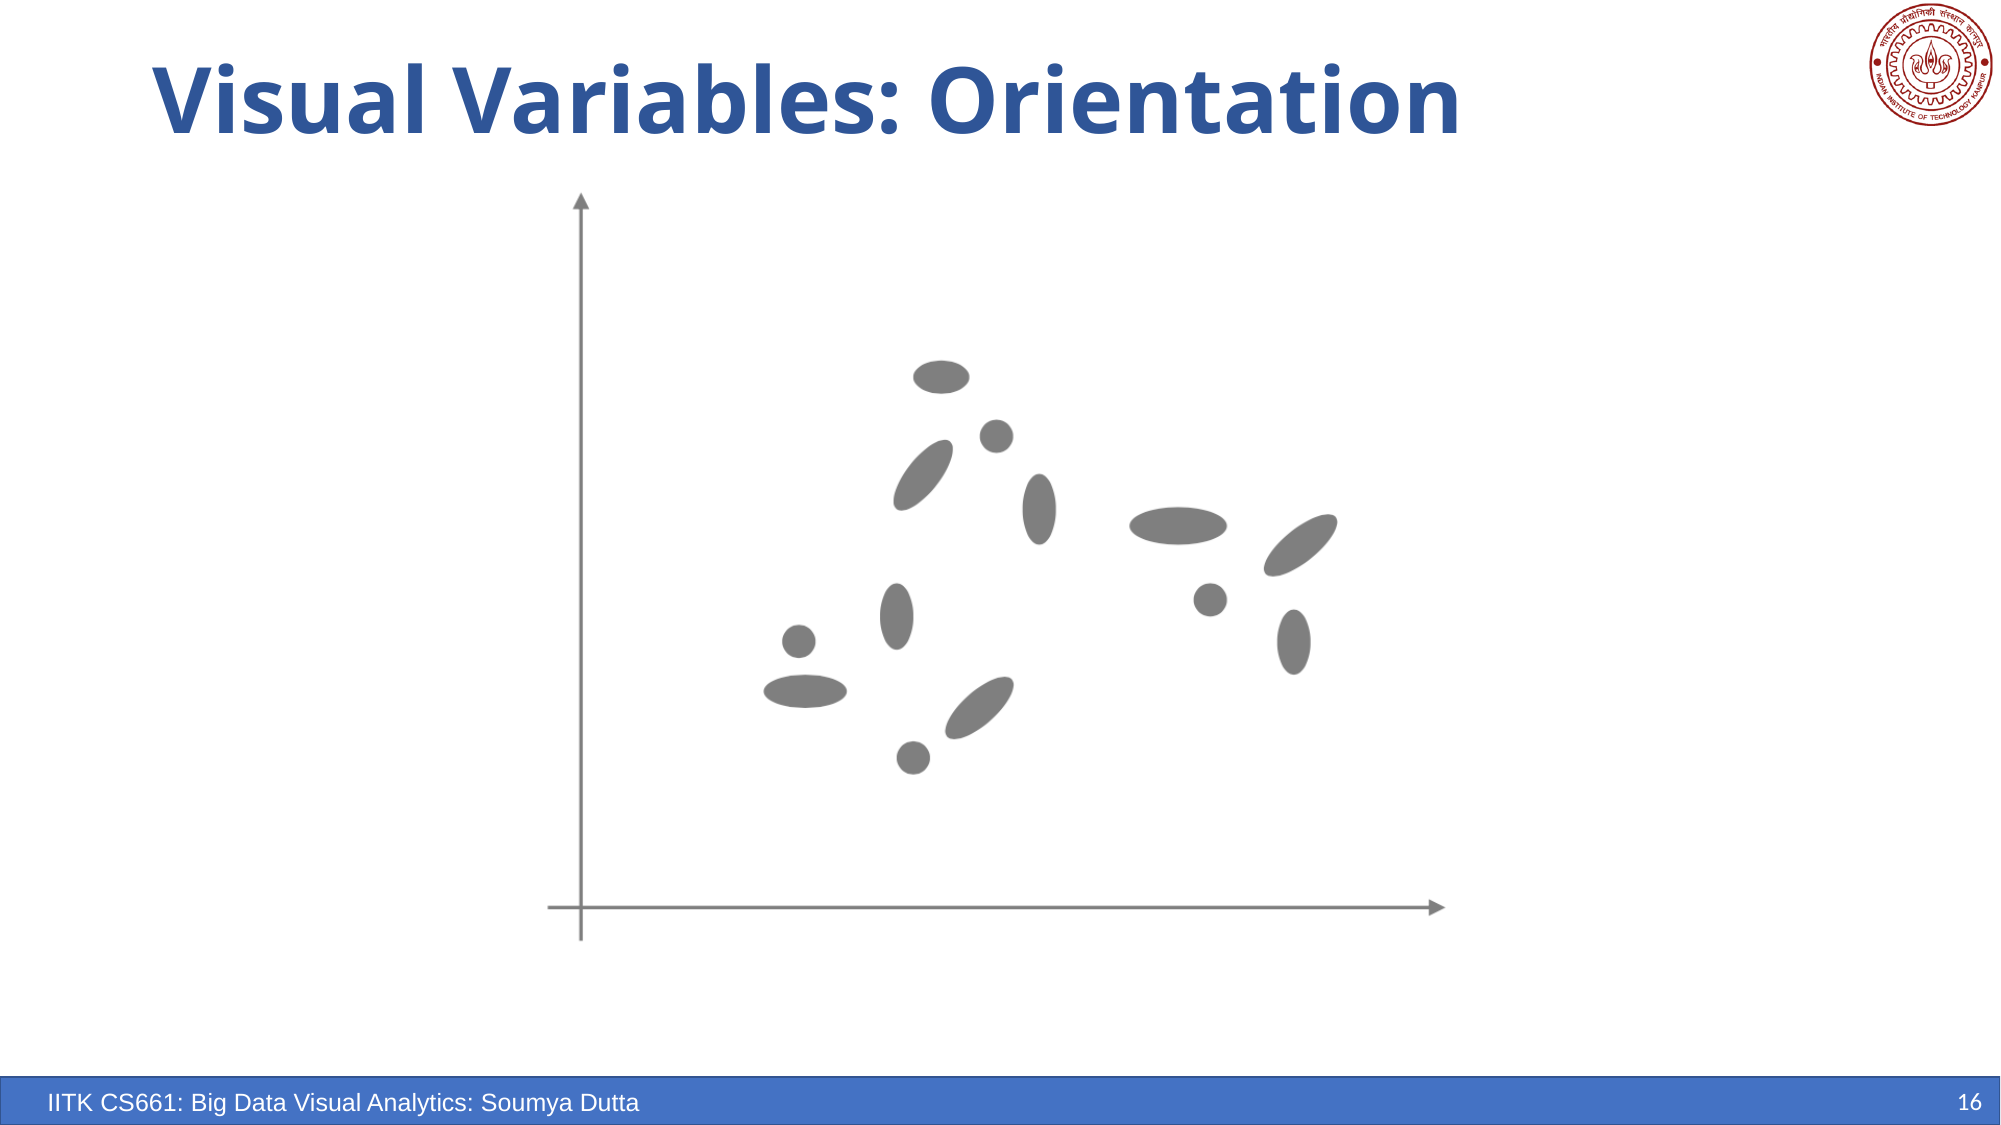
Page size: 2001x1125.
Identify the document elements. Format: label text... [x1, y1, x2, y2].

title Visual Variables: Orientation [137, 35, 1863, 173]
picture [1862, 1, 1998, 130]
picture [492, 149, 1508, 975]
